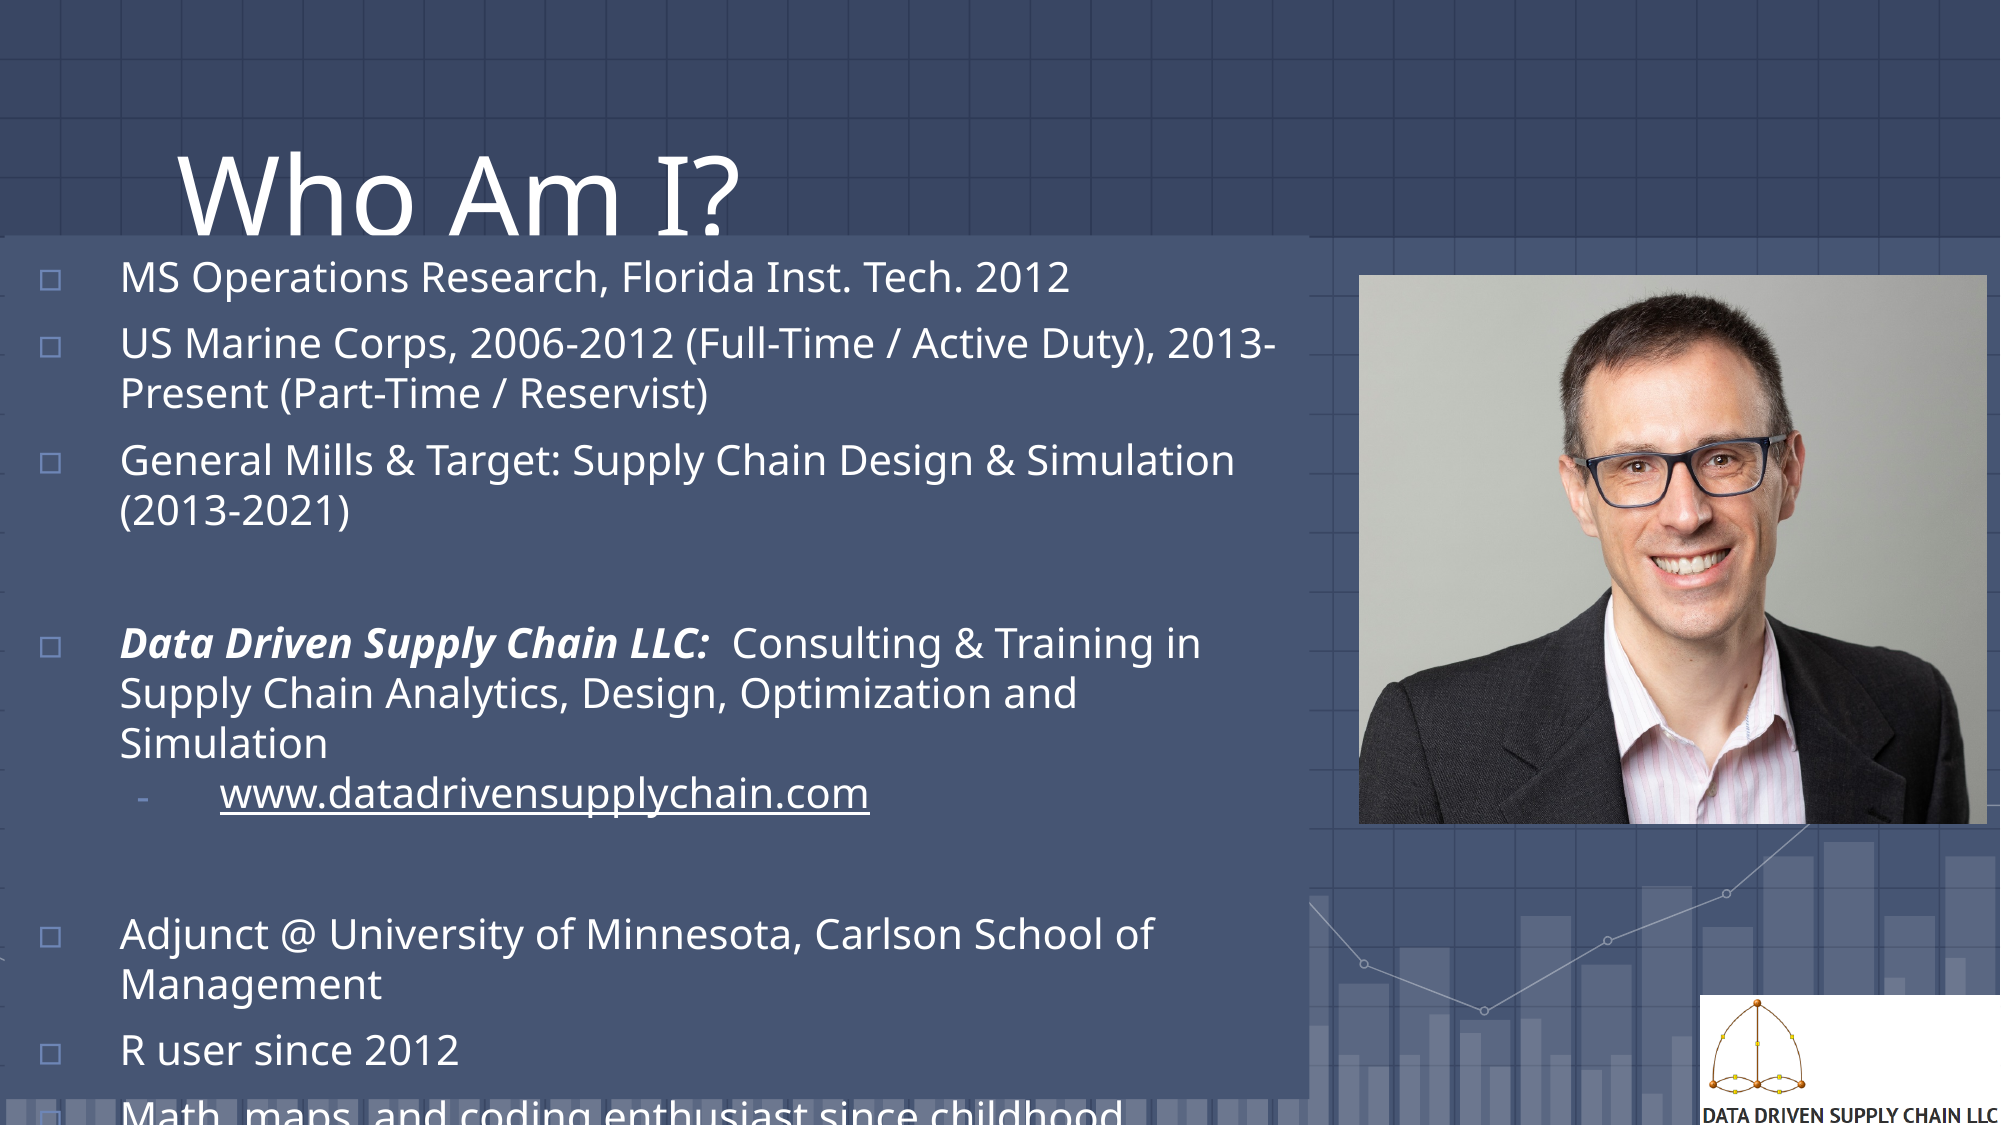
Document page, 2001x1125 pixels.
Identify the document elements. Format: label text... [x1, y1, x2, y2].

picture [1359, 274, 1987, 824]
picture [1699, 995, 2000, 1125]
list MS Operations Research, Florida Inst. Tech. 2012 US Marine Corps, 2006-2012 (Full-Time / Active Duty), 2013-Present (Part-Time / Reservist) General Mills & Target: Supply Chain Design & Simulation (2013-2021) Data Driven Supply Chain LLC: Consulting & Training in Supply Chain Analytics, Design, Optimization and Simulation www.datadrivensupplychain.com Adjunct @ University of Minnesota, Carlson School of Management R user since 2012 Math, maps, and coding enthusiast since childhood USSR, MS-DOS, BASIC, and other antiquated acronyms [4, 235, 1310, 1100]
title Who Am I? [161, 87, 1843, 276]
